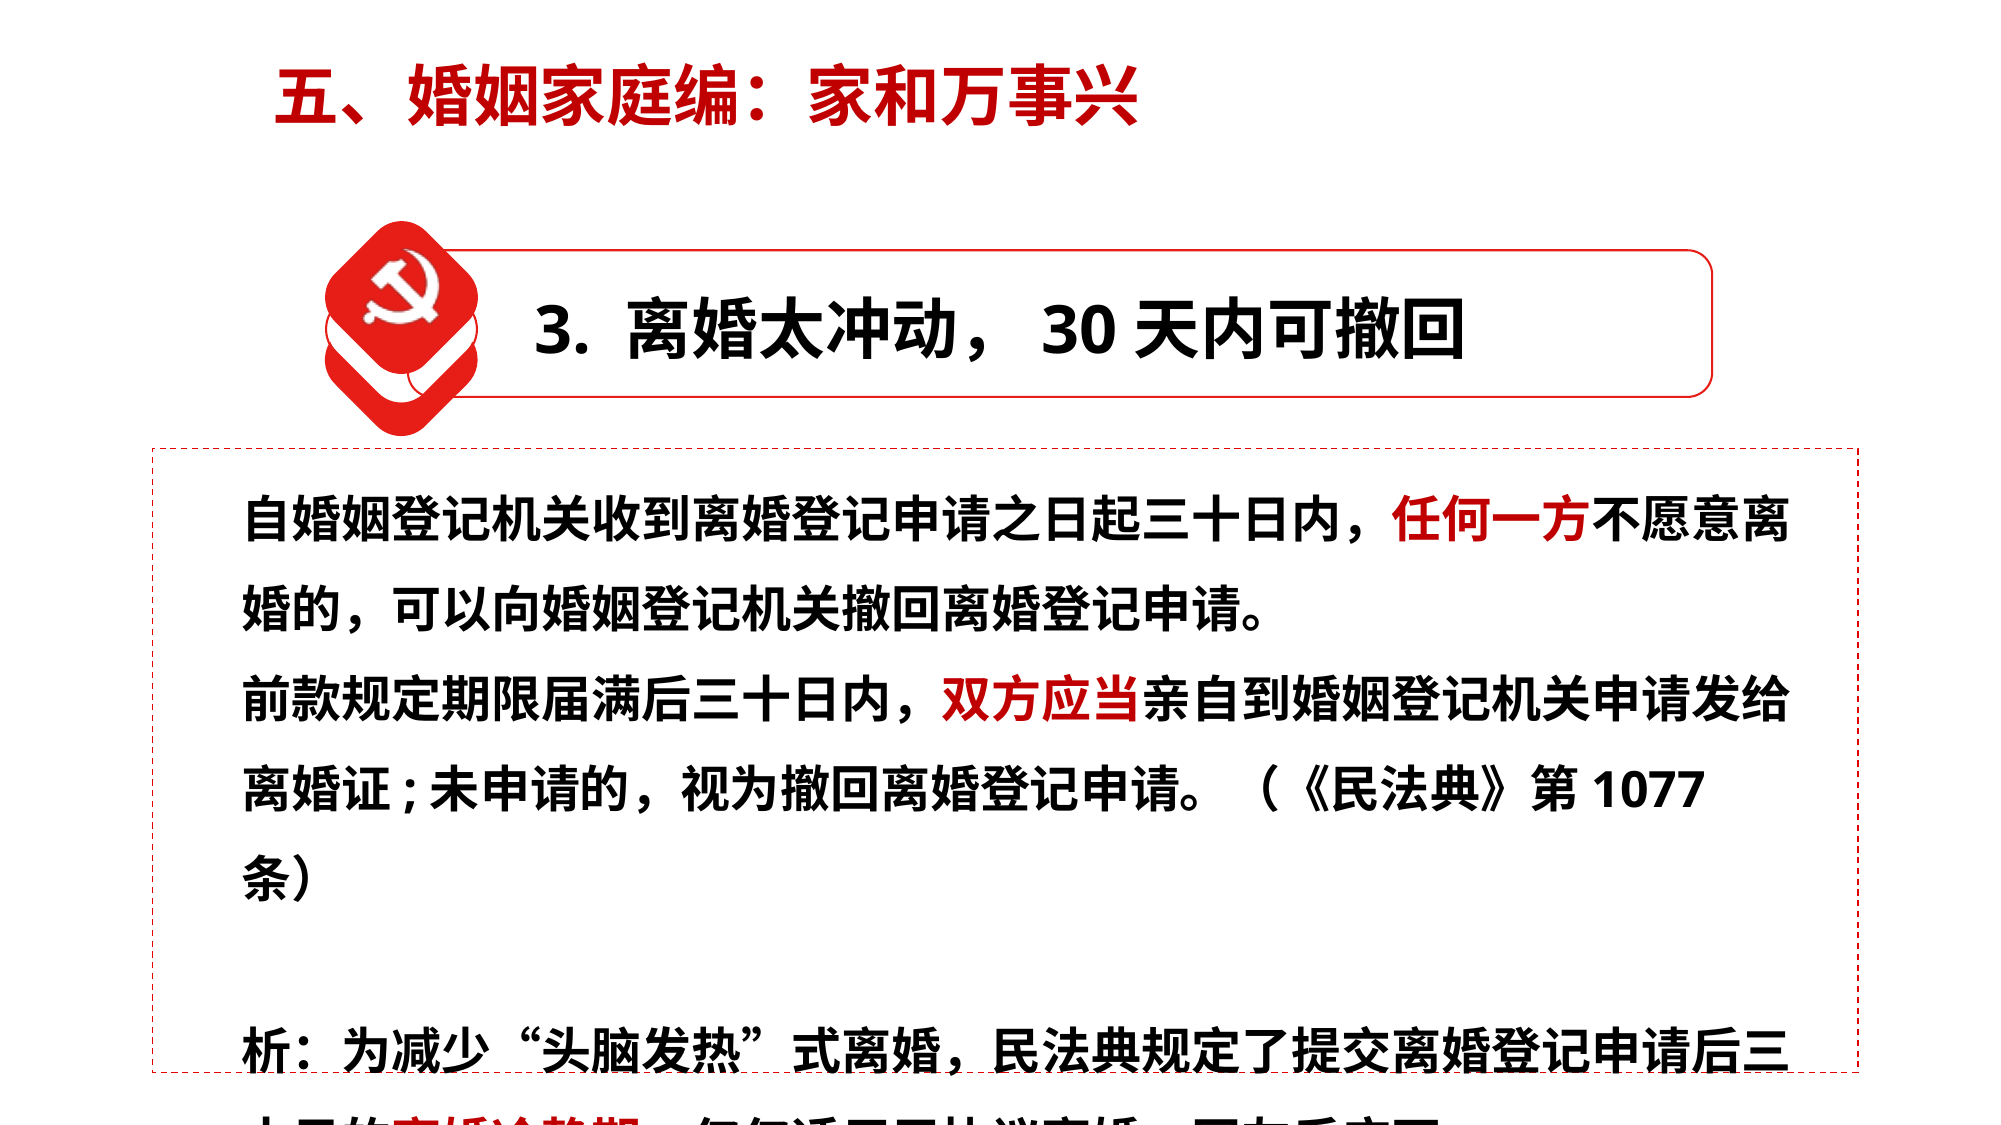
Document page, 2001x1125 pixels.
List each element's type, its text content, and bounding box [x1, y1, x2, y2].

text_box [465, 249, 1714, 398]
text_box 五、婚姻家庭编：家和万事兴 [258, 55, 1481, 153]
text_box 3. 离婚太冲动，30天内可撤回 [519, 279, 1553, 375]
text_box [338, 234, 465, 423]
text_box [152, 448, 1859, 1073]
text_box 自婚姻登记机关收到离婚登记申请之日起三十日内，任何一方不愿意离婚的，可以向婚姻登记机关撤回离婚登记申请。 前款规定期限届满后三十日内，双方应当亲自到婚姻登记机关申请发给离婚证;未申请的，视为撤回离婚登记申请。（《民法典》第1077条） 析：为减少“头脑发热”式离婚，民法典规定了提交离婚登记申请后三十日的离婚冷静期。仅仅适用于协议离婚。网友反应不一。 [226, 449, 1825, 1125]
